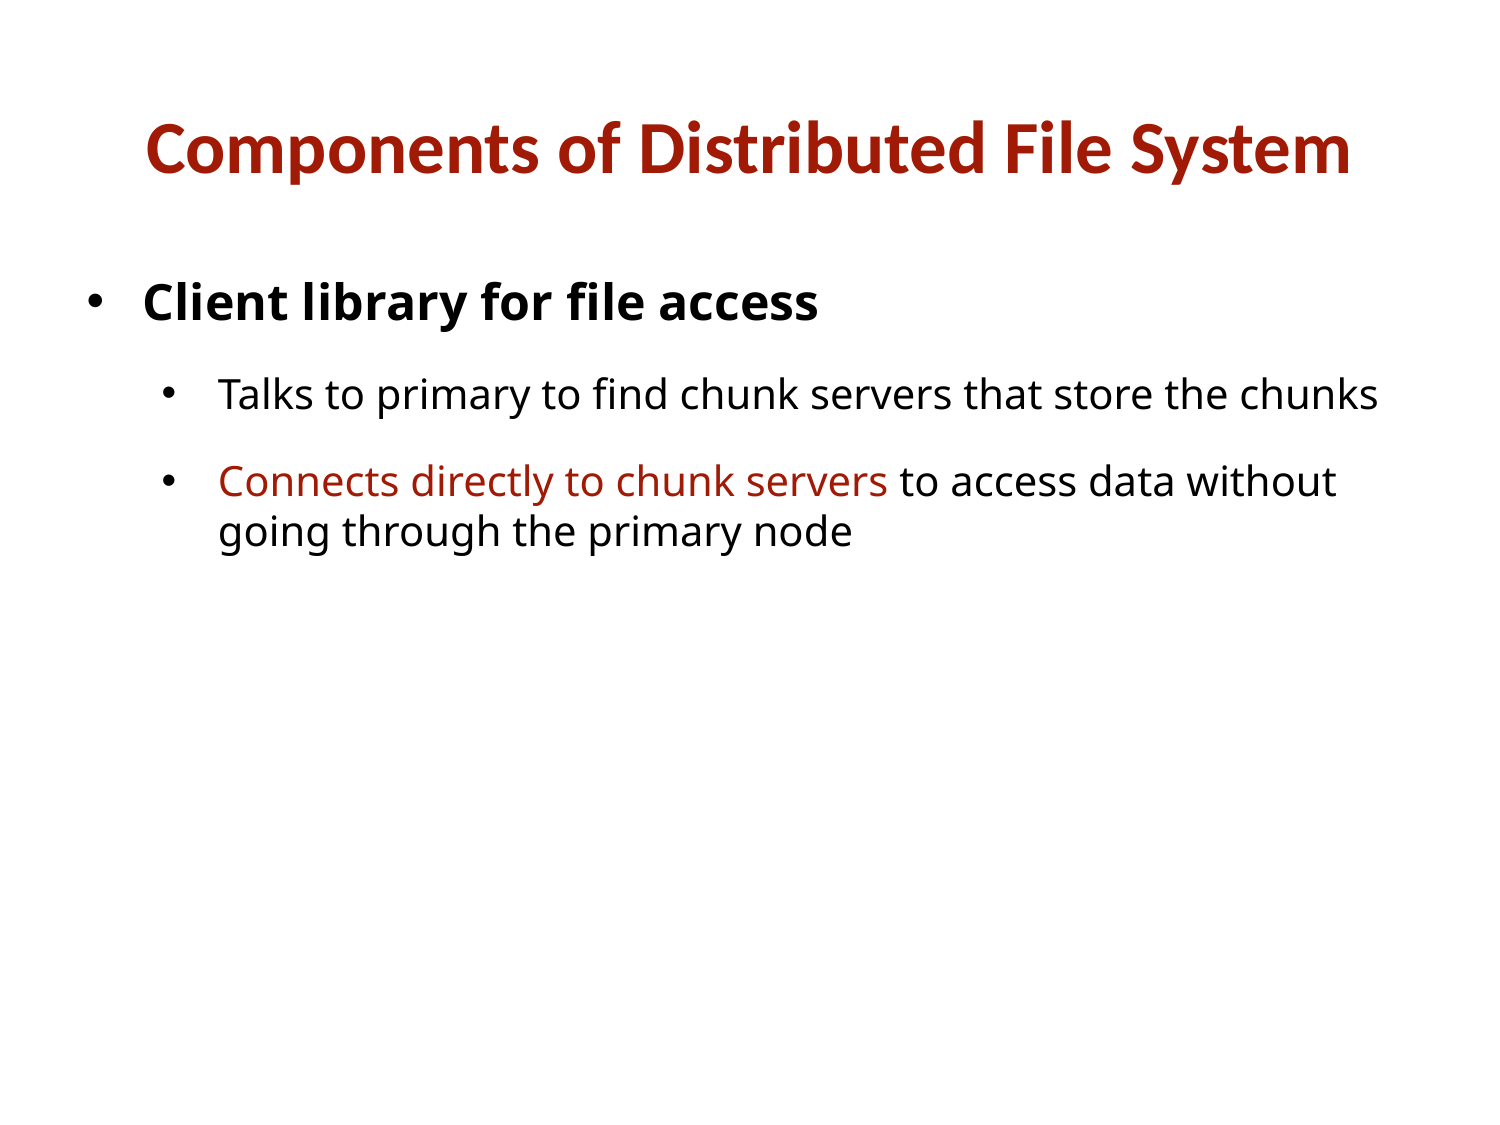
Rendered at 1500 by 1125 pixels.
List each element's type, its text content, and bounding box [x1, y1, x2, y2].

title Components of Distributed File System [112, 50, 1388, 238]
text_box Client library for file access Talks to primary to find chunk servers that store the chunks Connects directly to chunk servers to access data without going through the primary node [71, 262, 1463, 563]
